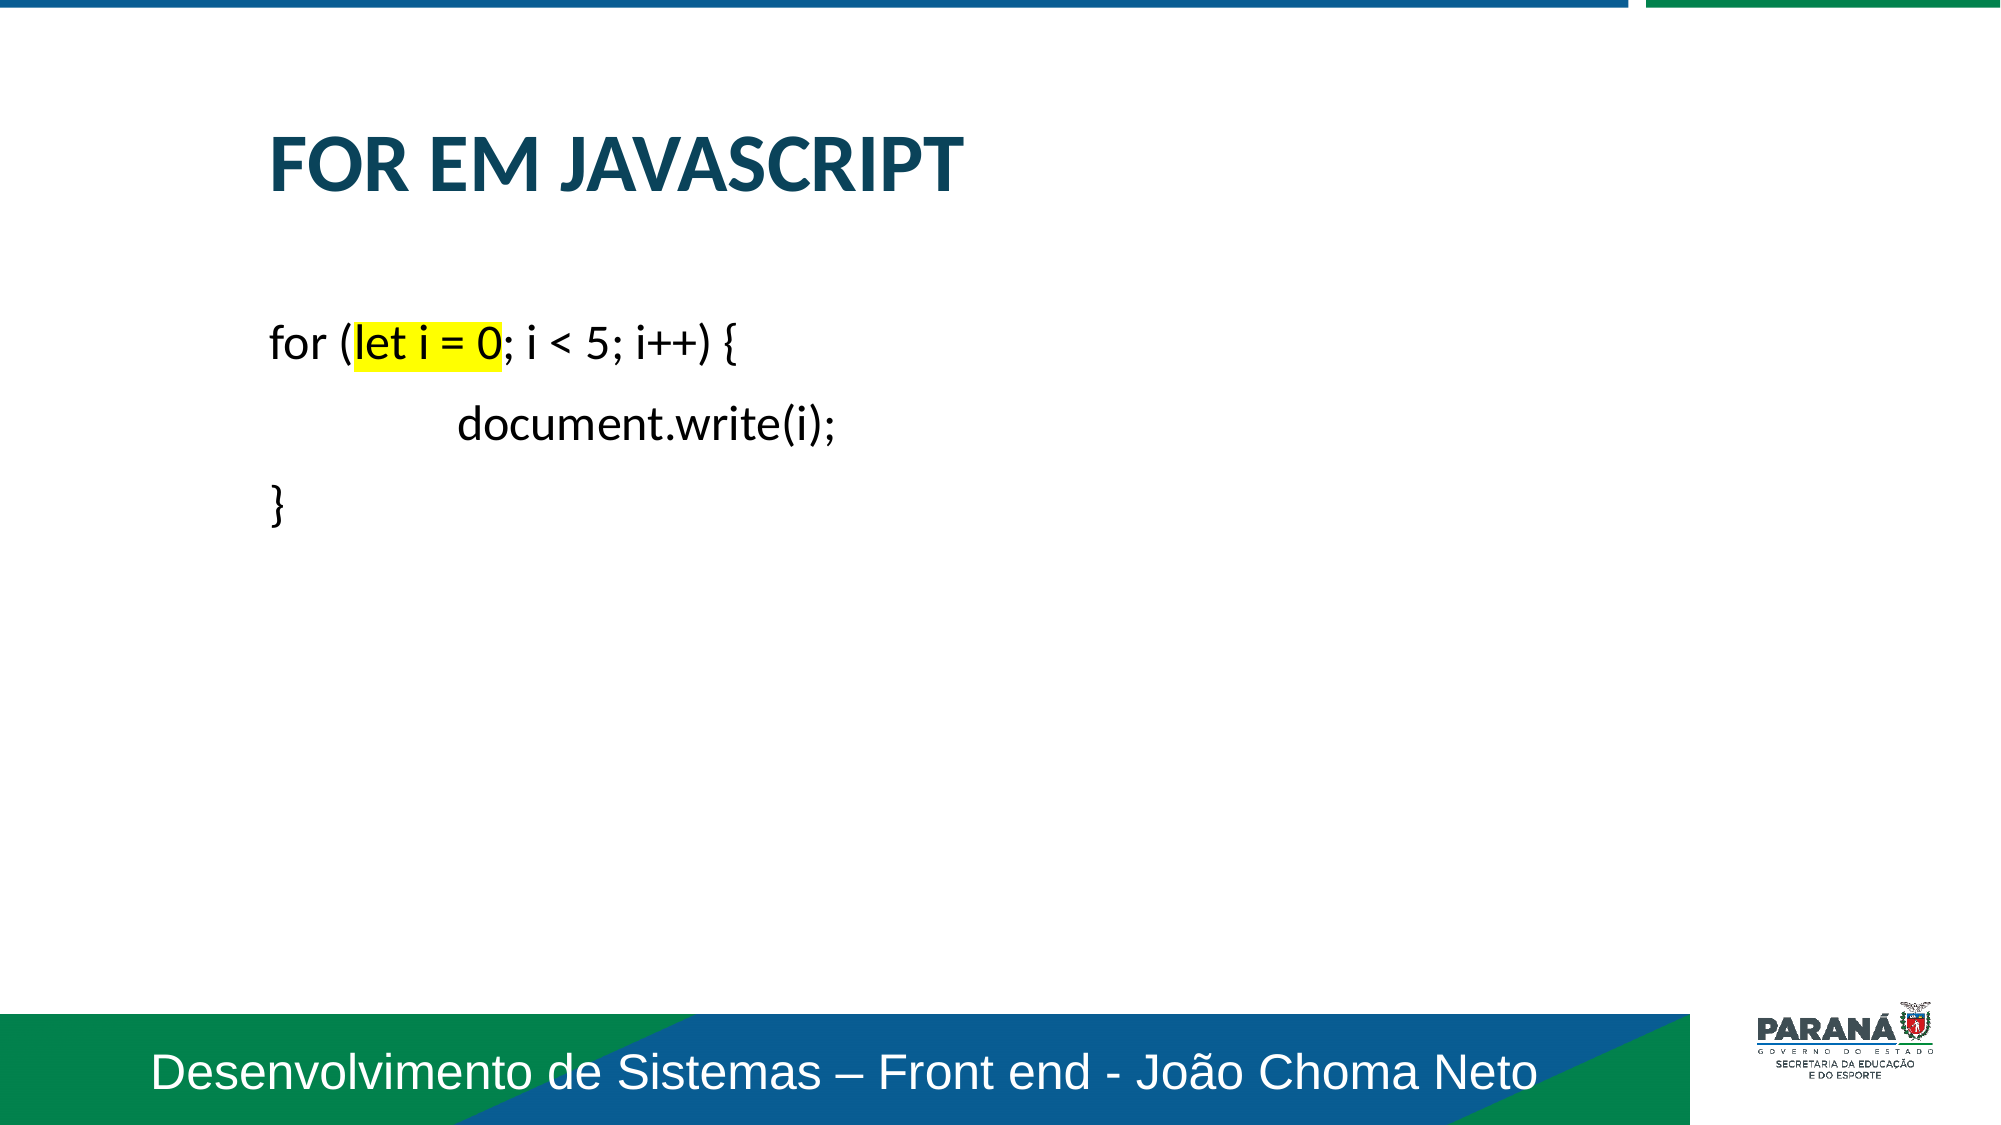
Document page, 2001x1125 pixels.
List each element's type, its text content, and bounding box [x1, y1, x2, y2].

picture [1757, 1002, 1933, 1081]
picture [0, 1014, 1690, 1125]
list FOR EM JAVASCRIPT [217, 111, 1637, 249]
list for (let i = 0; i < 5; i++) { document.write(i); } [217, 302, 1677, 921]
